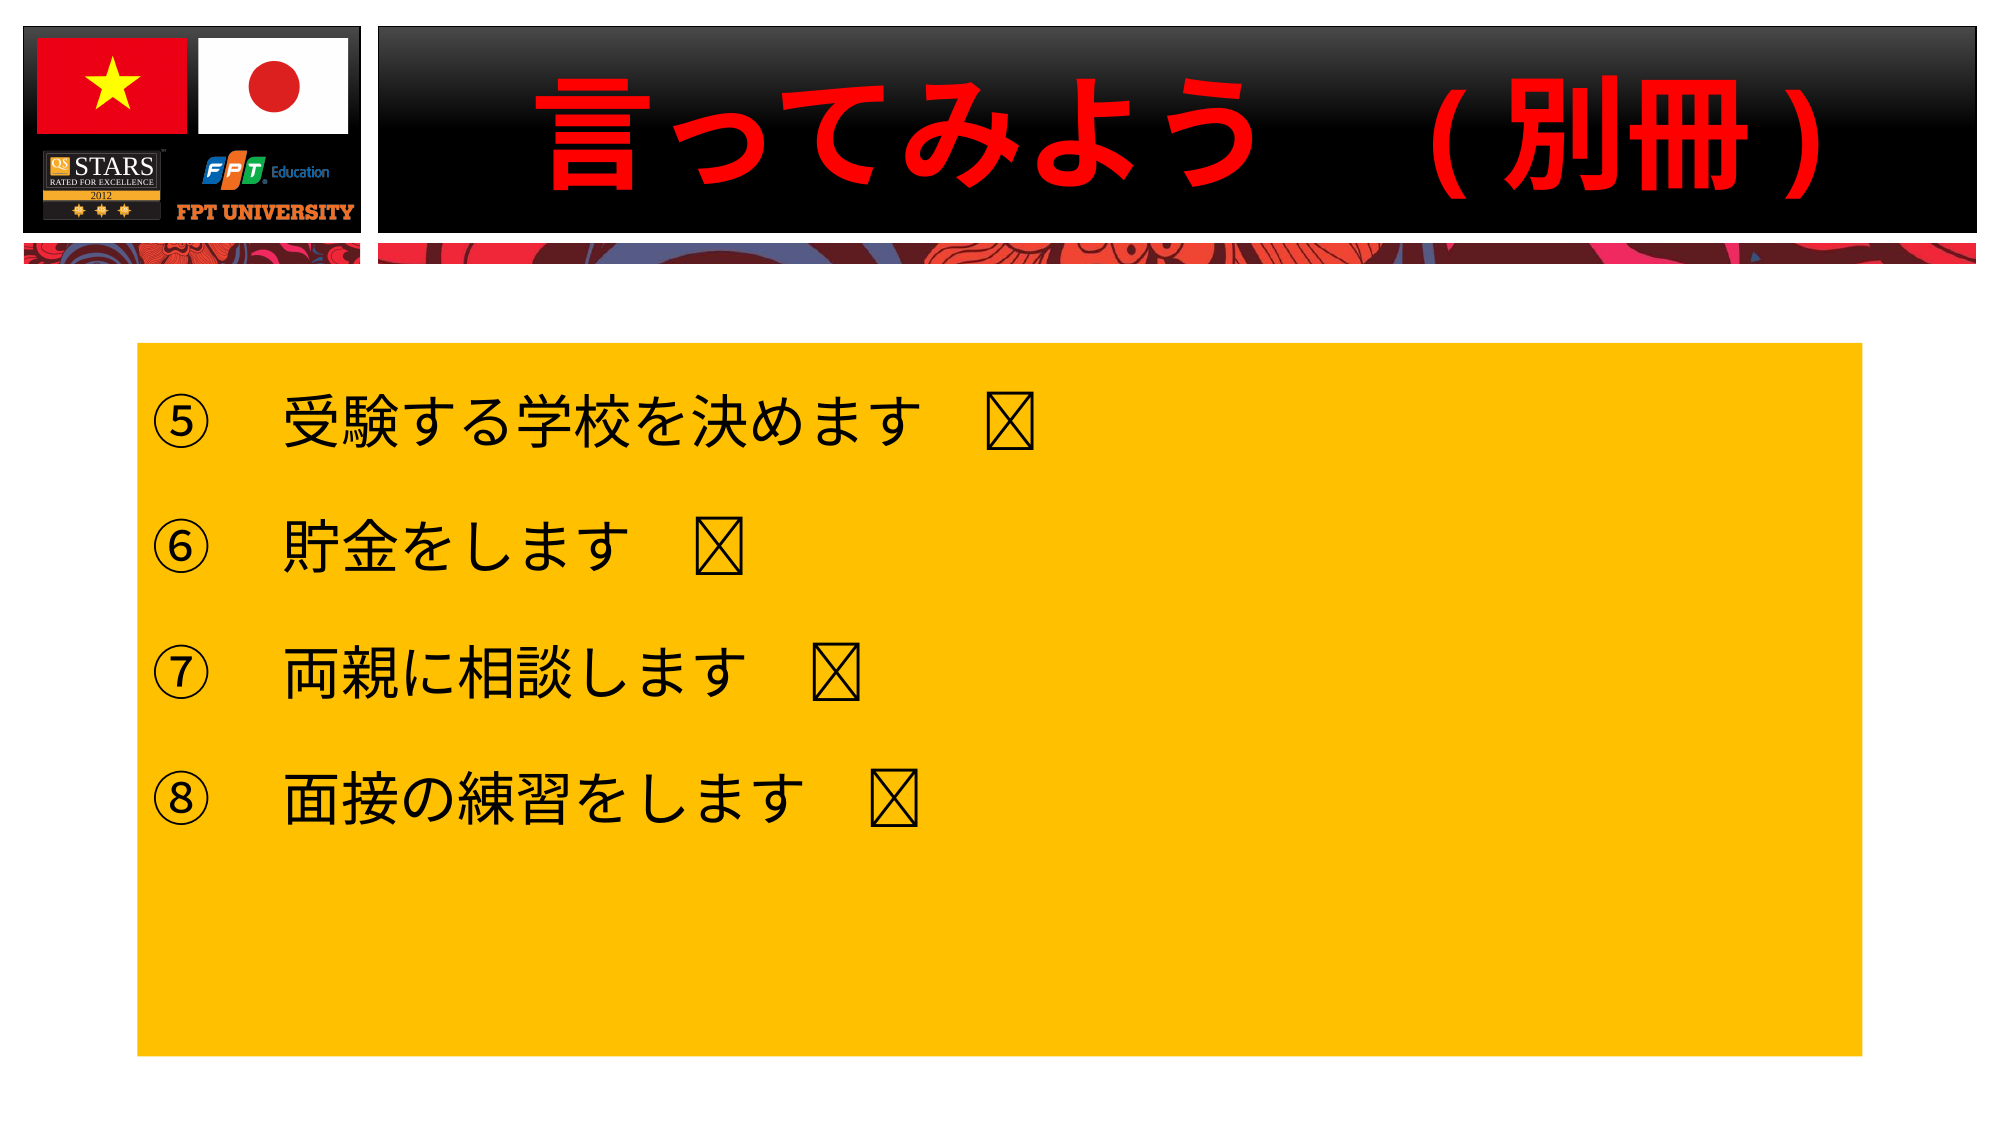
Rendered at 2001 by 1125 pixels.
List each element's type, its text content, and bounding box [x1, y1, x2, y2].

text_box [23, 26, 361, 233]
text_box ⑤ 受験する学校を決めます  ⑥ 貯金をします  ⑦ 両親に相談します  ⑧ 面接の練習をします  [137, 342, 1863, 1057]
picture [37, 38, 187, 134]
picture [378, 243, 1977, 264]
picture [23, 243, 361, 264]
picture [36, 136, 361, 233]
text_box 言ってみよう (別冊) [378, 26, 1977, 233]
picture [198, 38, 349, 134]
